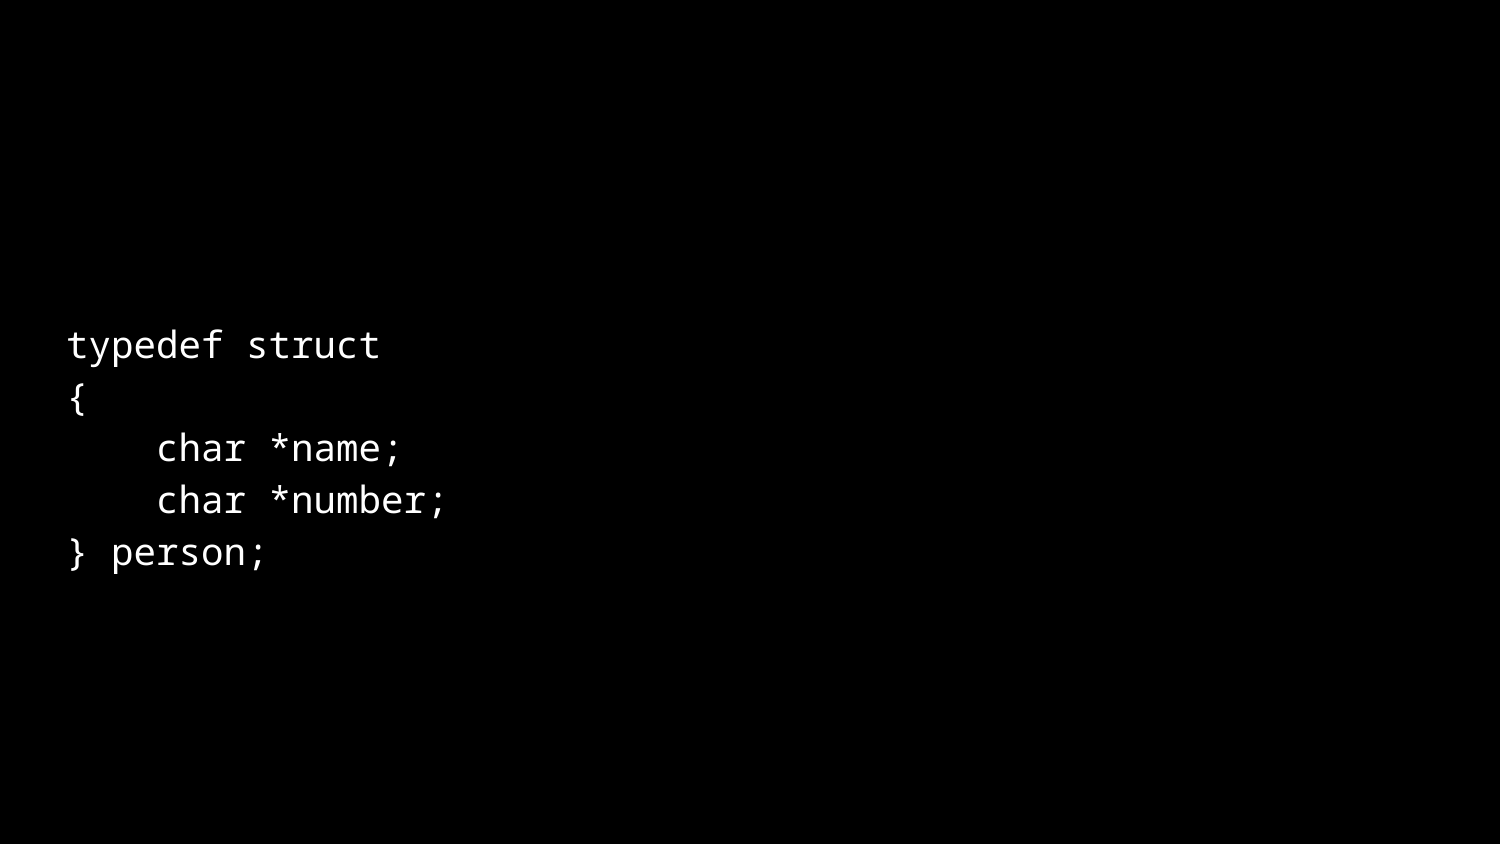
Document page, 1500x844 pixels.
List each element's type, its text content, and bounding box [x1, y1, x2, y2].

list typedef struct { char *name; char *number; } person; [51, 189, 1449, 750]
